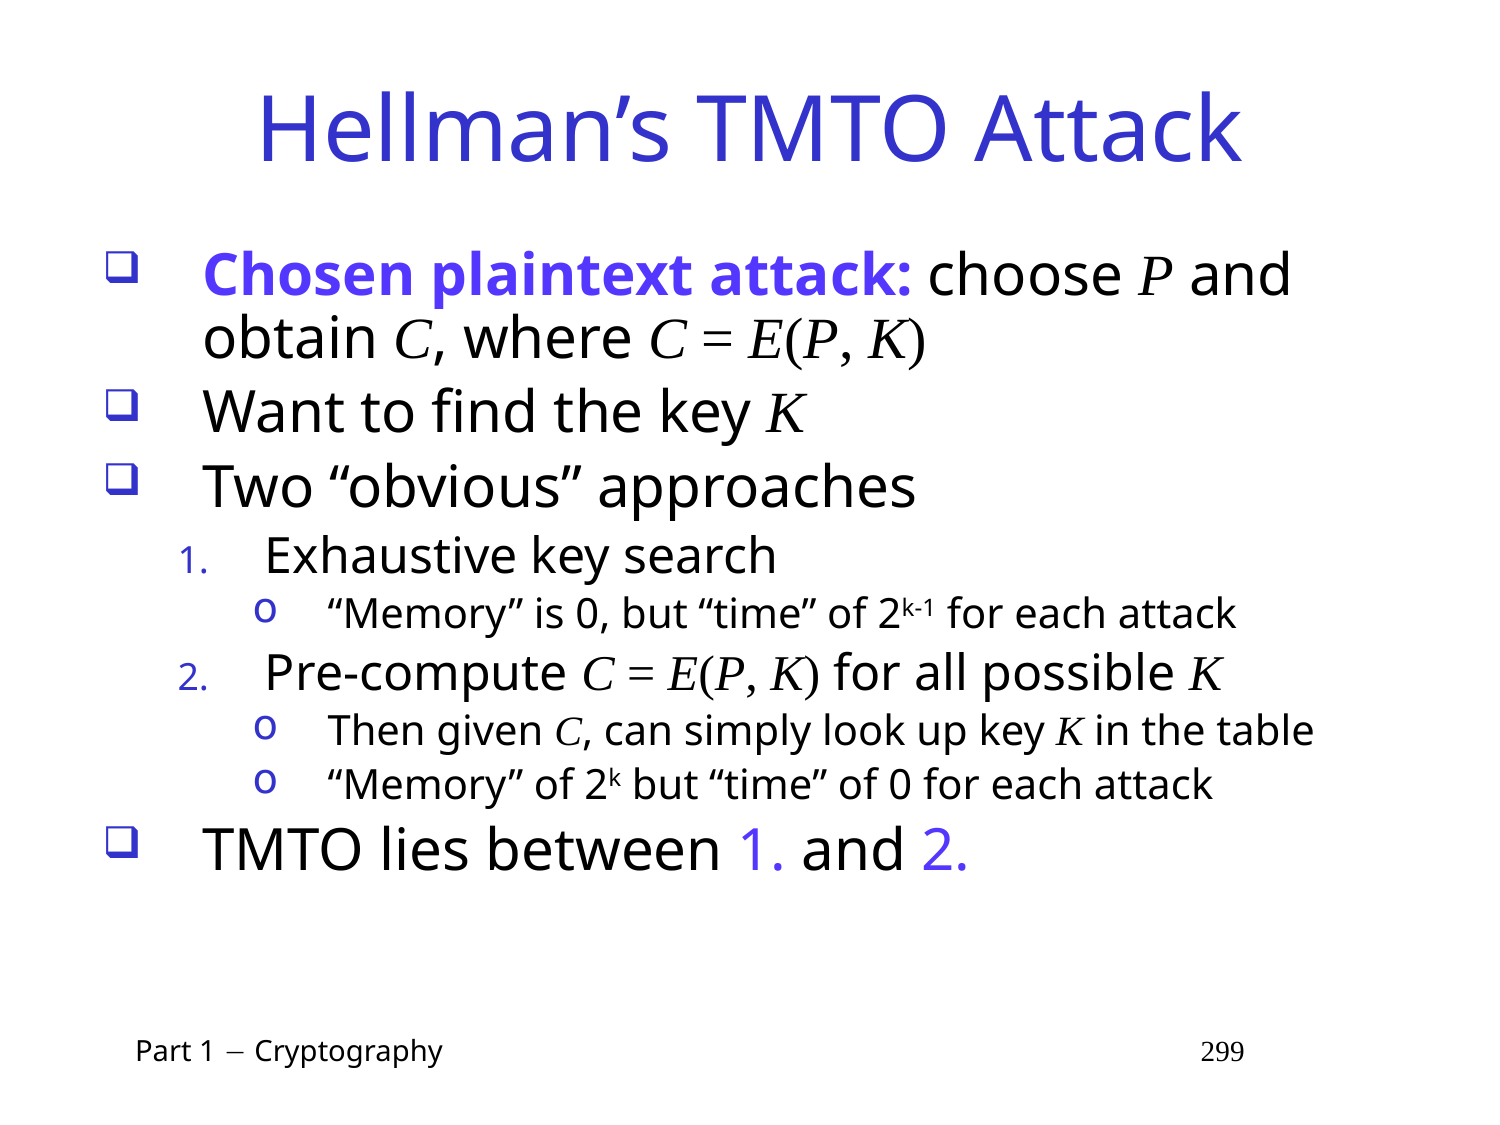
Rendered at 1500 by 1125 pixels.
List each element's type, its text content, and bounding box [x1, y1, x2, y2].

title Hellman’s TMTO Attack [74, 49, 1426, 201]
footer Part 1  Cryptography 299 [112, 1024, 1401, 1101]
list Chosen plaintext attack: choose P and obtain C, where C = E(P, K) Want to find the key K Two “obvious” approaches Exhaustive key search “Memory” is 0, but “time” of 2k-1 for each attack Pre-compute C = E(P, K) for all possible K Then given C, can simply look up key K in the table “Memory” of 2k but “time” of 0 for each attack TMTO lies between 1. and 2. [87, 237, 1401, 1001]
